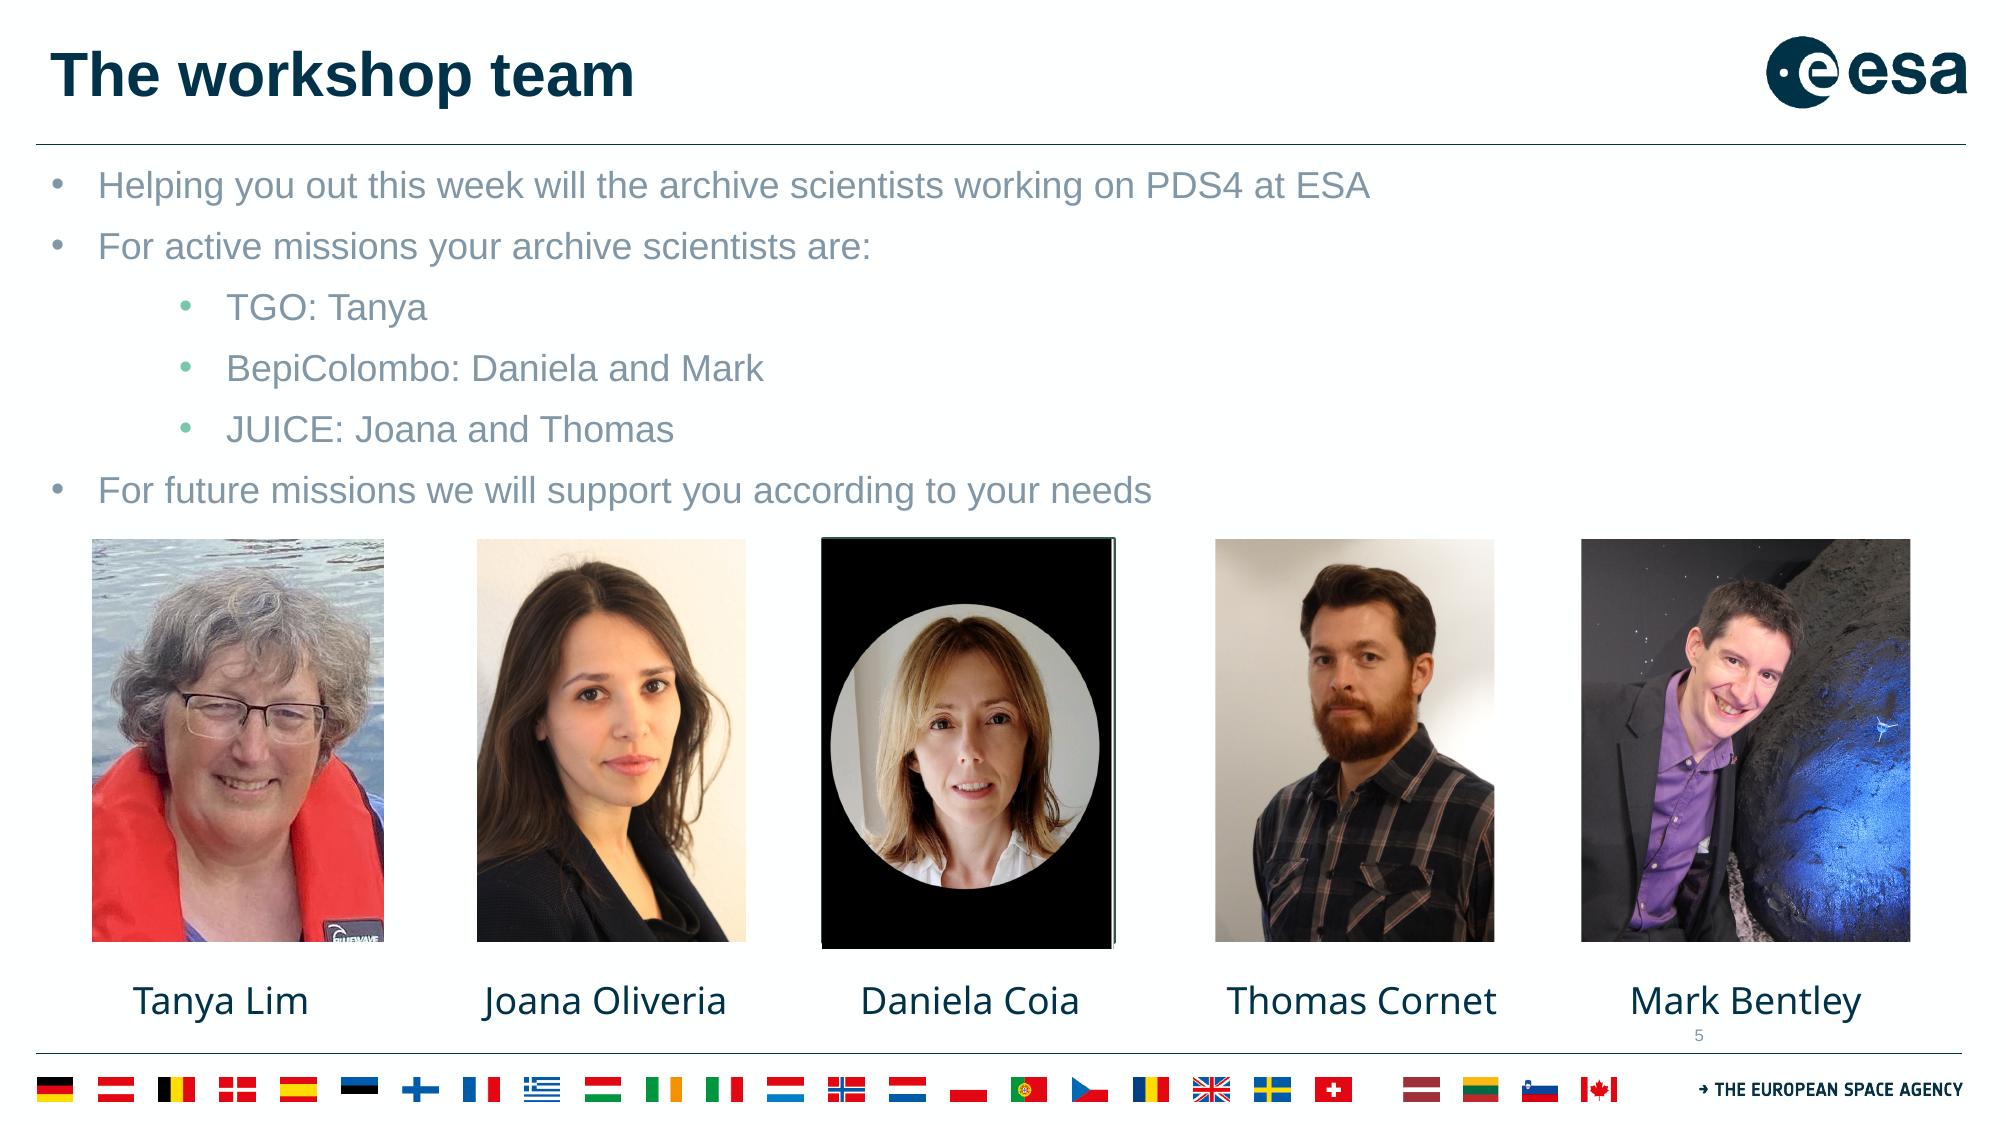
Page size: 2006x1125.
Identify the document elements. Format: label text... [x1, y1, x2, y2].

picture [1522, 1077, 1558, 1102]
picture [1694, 0, 2006, 180]
picture [1403, 1077, 1440, 1102]
picture [822, 539, 1114, 949]
text_box Mark Bentley [1614, 969, 1877, 1030]
picture [219, 1077, 256, 1102]
picture [463, 1077, 500, 1102]
picture [889, 1077, 926, 1102]
picture [1011, 1077, 1047, 1102]
title The workshop team [35, 25, 1694, 119]
picture [1696, 1080, 1966, 1098]
text_box Daniela Coia [845, 969, 1096, 1030]
picture [1133, 1077, 1169, 1102]
picture [158, 1077, 195, 1102]
picture [1254, 1077, 1291, 1102]
text_box Tanya Lim [118, 969, 325, 1030]
picture [98, 1077, 134, 1102]
picture [92, 539, 384, 942]
picture [1581, 1077, 1617, 1102]
picture [767, 1077, 804, 1102]
picture [706, 1077, 743, 1102]
picture [37, 1077, 73, 1102]
picture [402, 1077, 439, 1102]
picture [585, 1077, 621, 1102]
text_box Joana Oliveria [469, 969, 743, 1030]
picture [950, 1077, 987, 1102]
picture [1193, 1077, 1230, 1102]
picture [524, 1077, 560, 1102]
picture [1315, 1077, 1352, 1102]
picture [1214, 539, 1495, 942]
picture [1072, 1077, 1108, 1102]
picture [1581, 539, 1911, 942]
picture [341, 1077, 378, 1102]
picture [646, 1077, 682, 1102]
picture [477, 539, 746, 942]
picture [828, 1077, 865, 1102]
list Helping you out this week will the archive scientists working on PDS4 at ESA For active missions your archive scientists are: TGO: Tanya BepiColombo: Daniela and Mark JUICE: Joana and Thomas For future missions we will support you according to your needs [36, 144, 1966, 1019]
picture [280, 1077, 317, 1102]
text_box Thomas Cornet [1211, 969, 1513, 1030]
